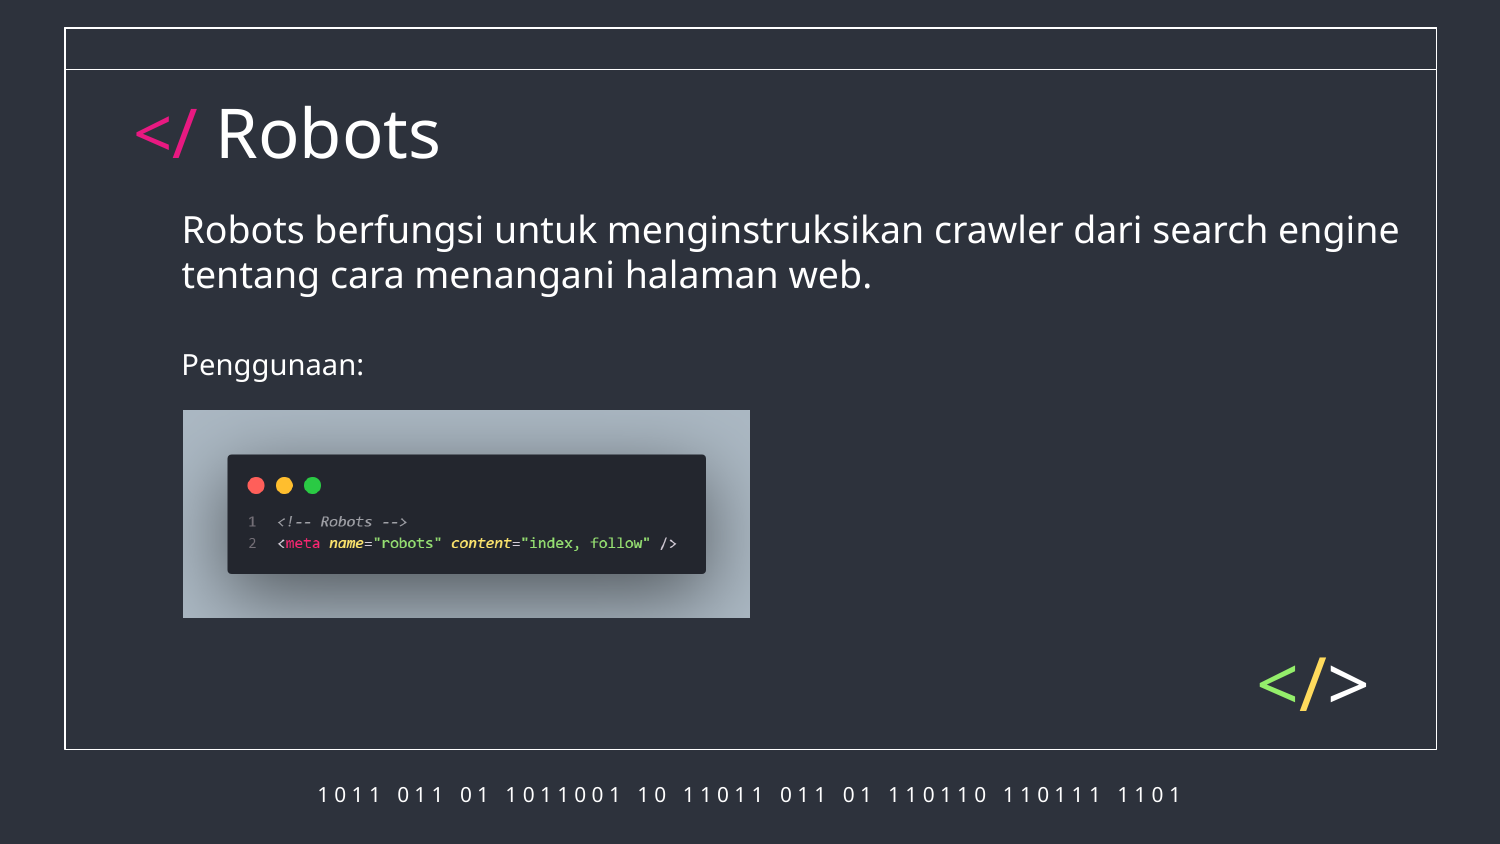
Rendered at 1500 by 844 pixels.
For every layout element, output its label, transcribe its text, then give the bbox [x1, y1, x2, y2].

text_box Penggunaan: [166, 339, 395, 389]
text_box </> [1209, 644, 1418, 729]
text_box Robots berfungsi untuk menginstruksikan crawler dari search engine tentang cara menangani halaman web. [166, 198, 1418, 304]
title </ Robots [118, 75, 1382, 170]
picture [182, 409, 750, 618]
